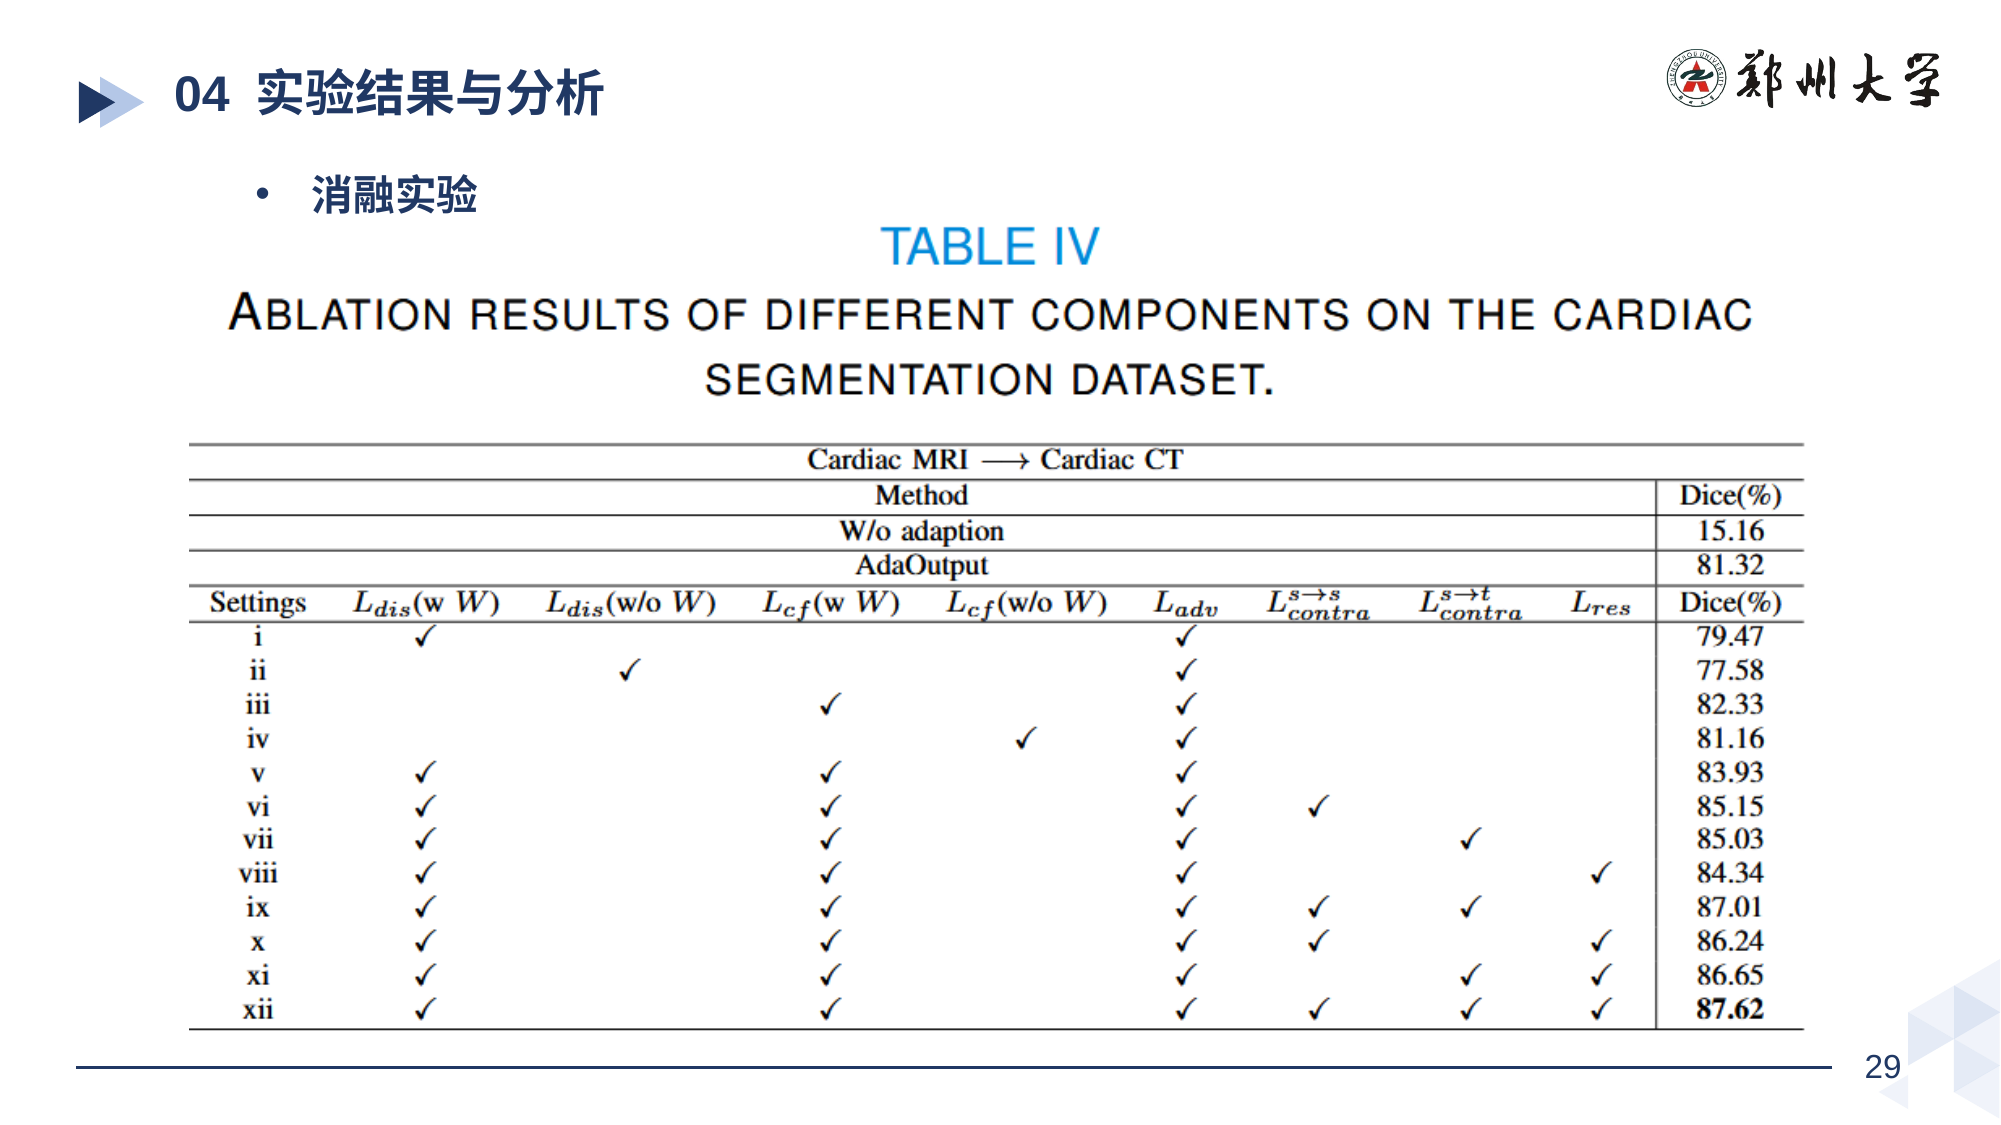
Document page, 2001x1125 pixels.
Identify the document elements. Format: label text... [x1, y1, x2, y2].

picture [189, 226, 1811, 1045]
text_box 04 实验结果与分析 [159, 54, 621, 130]
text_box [78, 76, 145, 128]
picture [1660, 31, 1948, 119]
text_box 消融实验 [240, 135, 1229, 226]
